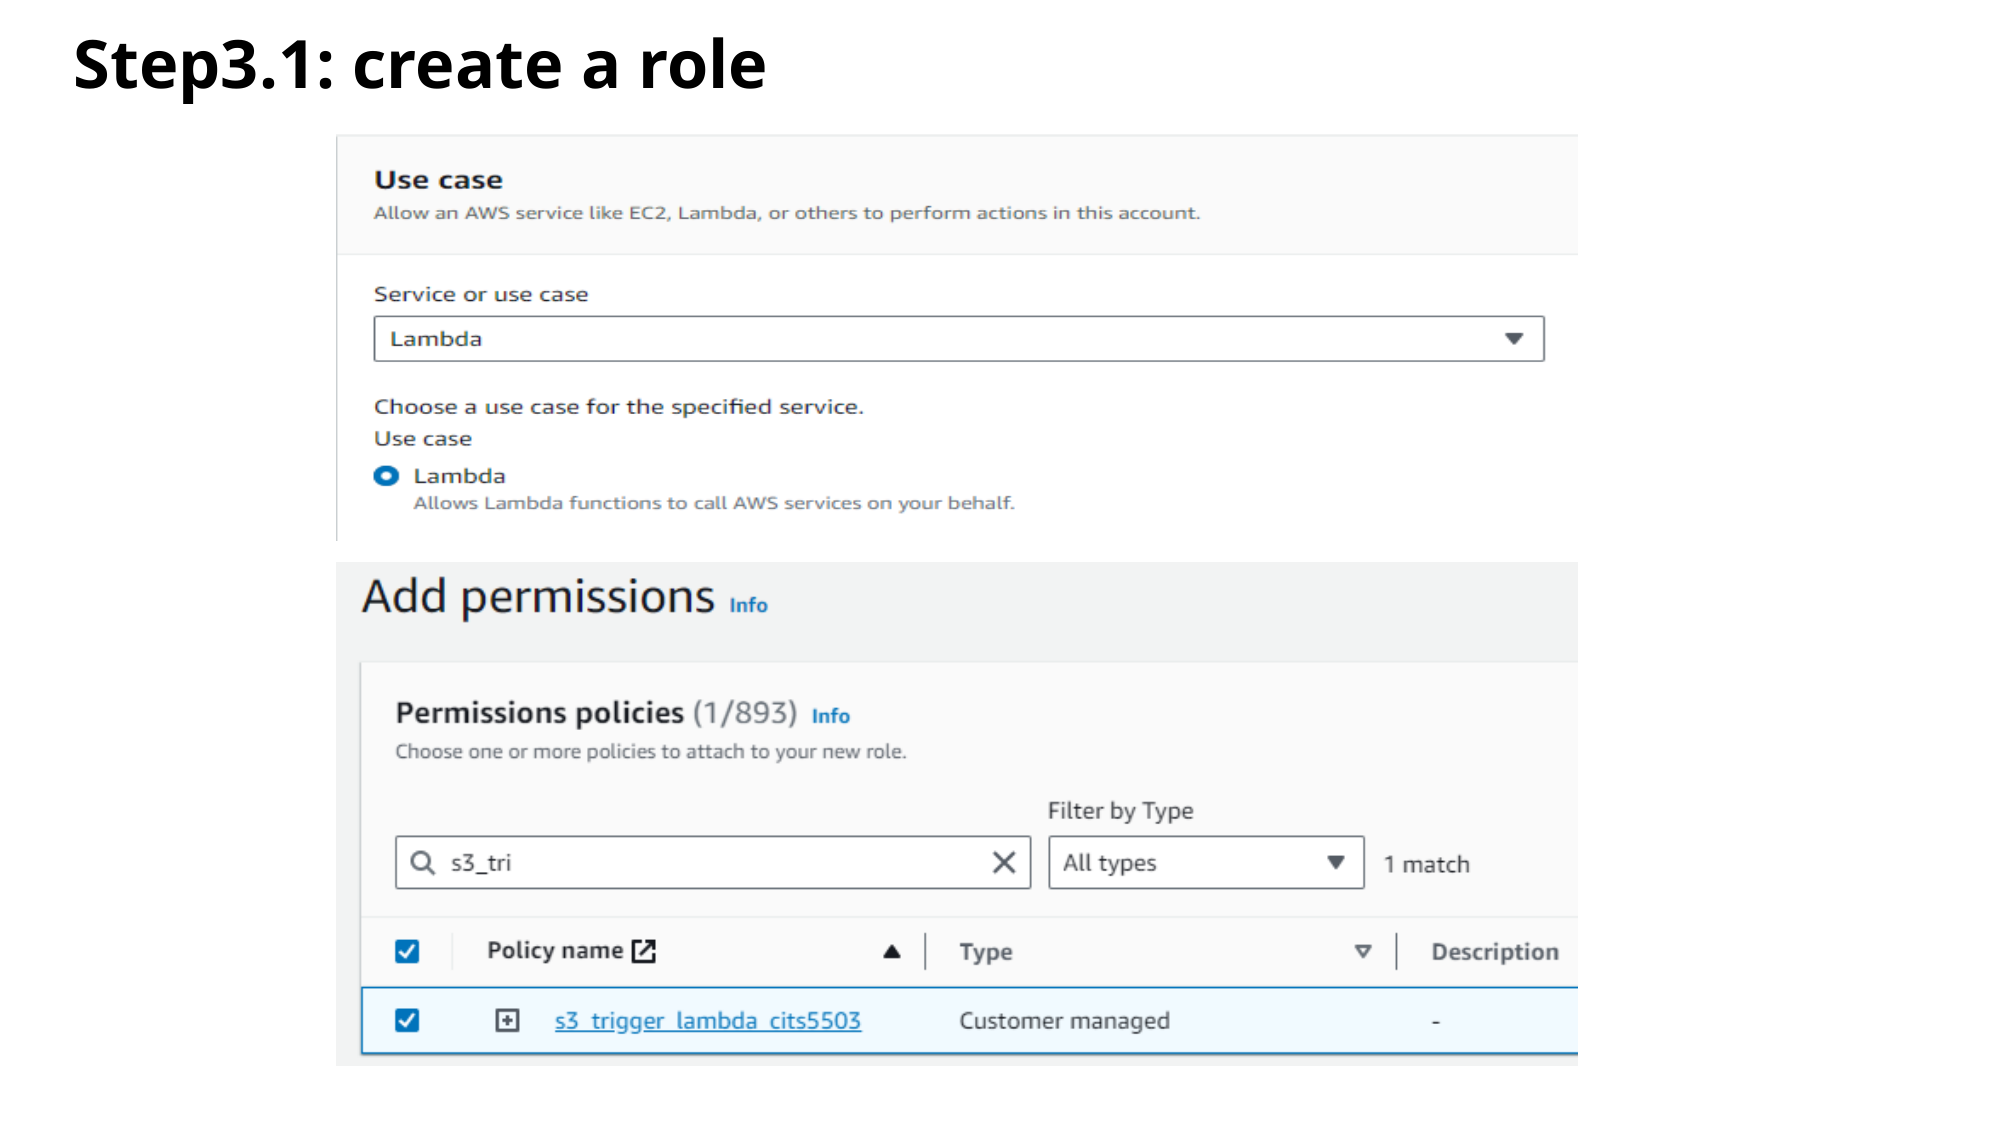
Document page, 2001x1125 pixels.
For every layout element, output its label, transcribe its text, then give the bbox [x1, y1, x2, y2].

picture [335, 562, 1578, 1066]
picture [335, 134, 1578, 541]
title Step3.1: create a role [58, 0, 1719, 135]
